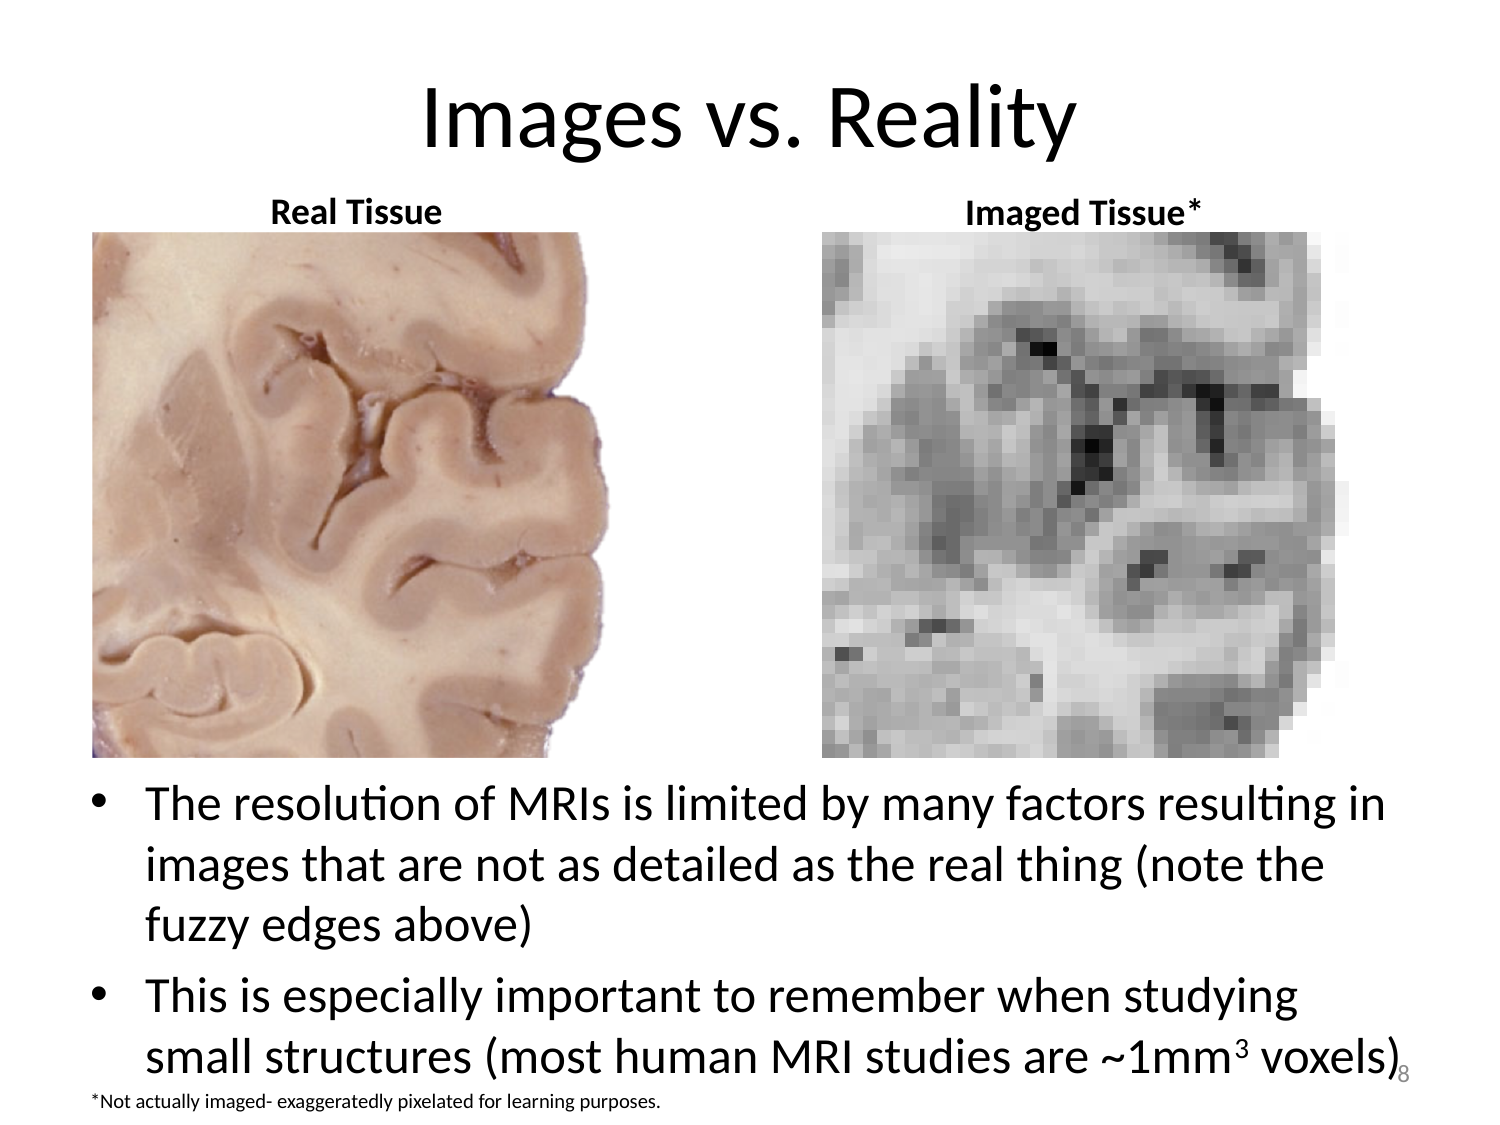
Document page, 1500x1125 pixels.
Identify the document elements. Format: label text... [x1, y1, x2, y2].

title Images vs. Reality [75, 16, 1425, 205]
picture [822, 232, 1349, 758]
list The resolution of MRIs is limited by many factors resulting in images that are not as detailed as the real thing (note the fuzzy edges above) This is especially important to remember when studying small structures (most human MRI studies are ~1mm3 voxels) *Not actually imaged- exaggeratedly pixelated for learning purposes. [75, 762, 1425, 1125]
slide_number 8 [1074, 1042, 1425, 1103]
picture [91, 232, 619, 758]
text_box Imaged Tissue* [925, 180, 1245, 230]
text_box Real Tissue [197, 180, 517, 230]
